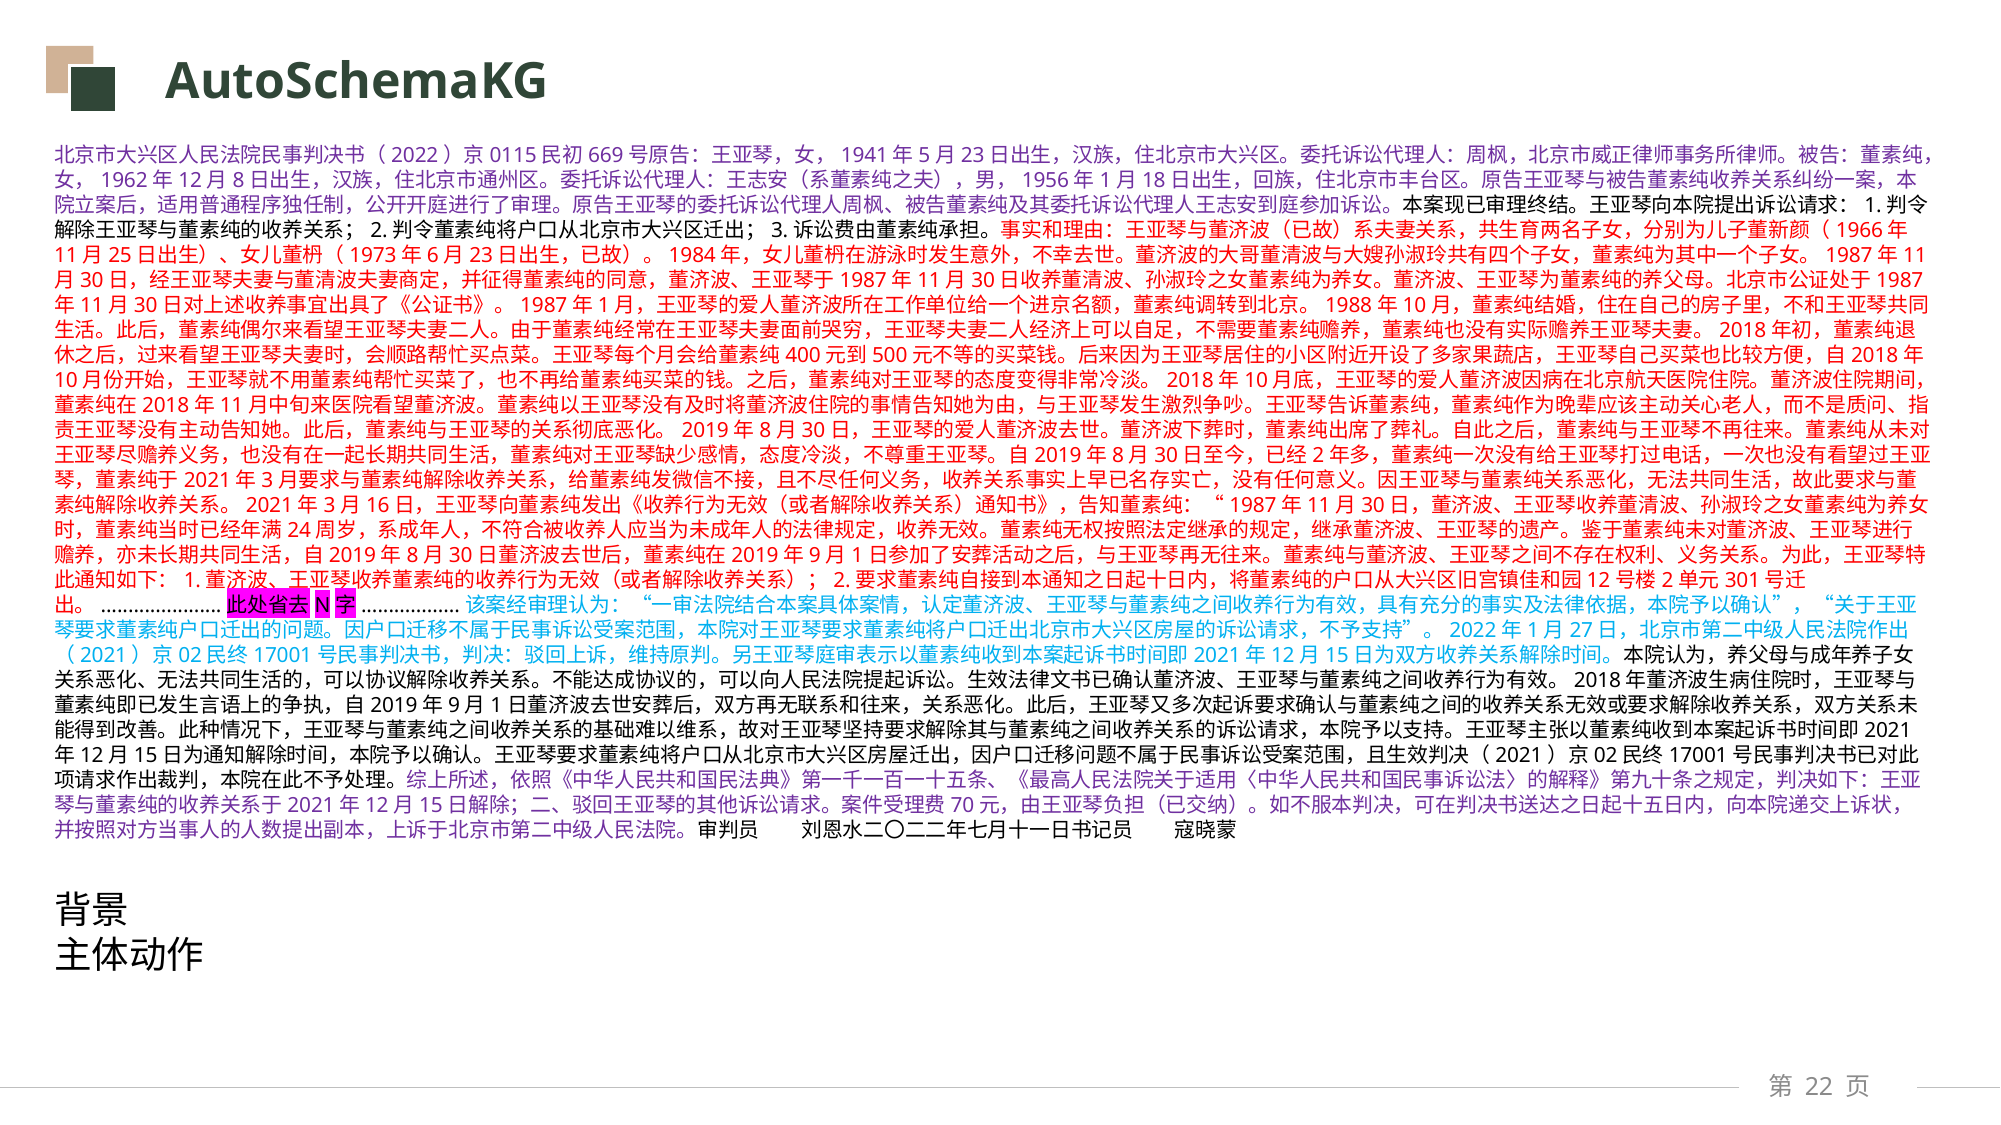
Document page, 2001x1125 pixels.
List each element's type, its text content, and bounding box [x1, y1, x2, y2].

text_box 北京市大兴区人民法院民事判决书（2022）京0115民初669号原告：王亚琴，女，1941年5月23日出生，汉族，住北京市大兴区。委托诉讼代理人：周枫，北京市威正律师事务所律师。被告：董素纯，女，1962年12月8日出生，汉族，住北京市通州区。委托诉讼代理人：王志安（系董素纯之夫），男，1956年1月18日出生，回族，住北京市丰台区。原告王亚琴与被告董素纯收养关系纠纷一案，本院立案后，适用普通程序独任制，公开开庭进行了审理。原告王亚琴的委托诉讼代理人周枫、被告董素纯及其委托诉讼代理人王志安到庭参加诉讼。本案现已审理终结。王亚琴向本院提出诉讼请求：1.判令解除王亚琴与董素纯的收养关系；2.判令董素纯将户口从北京市大兴区迁出；3.诉讼费由董素纯承担。事实和理由：王亚琴与董济波（已故）系夫妻关系，共生育两名子女，分别为儿子董新颜（1966年11月25日出生）、女儿董枬（1973年6月23日出生，已故）。1984年，女儿董枬在游泳时发生意外，不幸去世。董济波的大哥董清波与大嫂孙淑玲共有四个子女，董素纯为其中一个子女。1987年11月30日，经王亚琴夫妻与董清波夫妻商定，并征得董素纯的同意，董济波、王亚琴于1987年11月30日收养董清波、孙淑玲之女董素纯为养女。董济波、王亚琴为董素纯的养父母。北京市公证处于1987年11月30日对上述收养事宜出具了《公证书》。1987年1月，王亚琴的爱人董济波所在工作单位给一个进京名额，董素纯调转到北京。1988年10月，董素纯结婚，住在自己的房子里，不和王亚琴共同生活。此后，董素纯偶尔来看望王亚琴夫妻二人。由于董素纯经常在王亚琴夫妻面前哭穷，王亚琴夫妻二人经济上可以自足，不需要董素纯赡养，董素纯也没有实际赡养王亚琴夫妻。2018年初，董素纯退休之后，过来看望王亚琴夫妻时，会顺路帮忙买点菜。王亚琴每个月会给董素纯400元到500元不等的买菜钱。后来因为王亚琴居住的小区附近开设了多家果蔬店，王亚琴自己买菜也比较方便，自2018年10月份开始，王亚琴就不用董素纯帮忙买菜了，也不再给董素纯买菜的钱。之后，董素纯对王亚琴的态度变得非常冷淡。2018年10月底，王亚琴的爱人董济波因病在北京航天医院住院。董济波住院期间，董素纯在2018年11月中旬来医院看望董济波。董素纯以王亚琴没有及时将董济波住院的事情告知她为由，与王亚琴发生激烈争吵。王亚琴告诉董素纯，董素纯作为晚辈应该主动关心老人，而不是质问、指责王亚琴没有主动告知她。此后，董素纯与王亚琴的关系彻底恶化。2019年8月30日，王亚琴的爱人董济波去世。董济波下葬时，董素纯出席了葬礼。自此之后，董素纯与王亚琴不再往来。董素纯从未对王亚琴尽赡养义务，也没有在一起长期共同生活，董素纯对王亚琴缺少感情，态度冷淡，不尊重王亚琴。自2019年8月30日至今，已经2年多，董素纯一次没有给王亚琴打过电话，一次也没有看望过王亚琴，董素纯于2021年3月要求与董素纯解除收养关系，给董素纯发微信不接，且不尽任何义务，收养关系事实上早已名存实亡，没有任何意义。因王亚琴与董素纯关系恶化，无法共同生活，故此要求与董素纯解除收养关系。2021年3月16日，王亚琴向董素纯发出《收养行为无效（或者解除收养关系）通知书》，告知董素纯：“1987年11月30日，董济波、王亚琴收养董清波、孙淑玲之女董素纯为养女时，董素纯当时已经年满24周岁，系成年人，不符合被收养人应当为未成年人的法律规定，收养无效。董素纯无权按照法定继承的规定，继承董济波、王亚琴的遗产。鉴于董素纯未对董济波、王亚琴进行赡养，亦未长期共同生活，自2019年8月30日董济波去世后，董素纯在2019年9月1日参加了安葬活动之后，与王亚琴再无往来。董素纯与董济波、王亚琴之间不存在权利、义务关系。为此，王亚琴特此通知如下：1.董济波、王亚琴收养董素纯的收养行为无效（或者解除收养关系）；2.要求董素纯自接到本通知之日起十日内，将董素纯的户口从大兴区旧宫镇佳和园12号楼2单元301号迁出。......................此处省去N字..................该案经审理认为：“一审法院结合本案具体案情，认定董济波、王亚琴与董素纯之间收养行为有效，具有充分的事实及法律依据，本院予以确认”，“关于王亚琴要求董素纯户口迁出的问题。因户口迁移不属于民事诉讼受案范围，本院对王亚琴要求董素纯将户口迁出北京市大兴区房屋的诉讼请求，不予支持”。2022年1月27日，北京市第二中级人民法院作出（2021）京02民终17001号民事判决书，判决：驳回上诉，维持原判。另王亚琴庭审表示以董素纯收到本案起诉书时间即2021年12月15日为双方收养关系解除时间。本院认为，养父母与成年养子女关系恶化、无法共同生活的，可以协议解除收养关系。不能达成协议的，可以向人民法院提起诉讼。生效法律文书已确认董济波、王亚琴与董素纯之间收养行为有效。2018年董济波生病住院时，王亚琴与董素纯即已发生言语上的争执，自2019年9月1日董济波去世安葬后，双方再无联系和往来，关系恶化。此后，王亚琴又多次起诉要求确认与董素纯之间的收养关系无效或要求解除收养关系，双方关系未能得到改善。此种情况下，王亚琴与董素纯之间收养关系的基础难以维系，故对王亚琴坚持要求解除其与董素纯之间收养关系的诉讼请求，本院予以支持。王亚琴主张以董素纯收到本案起诉书时间即2021年12月15日为通知解除时间，本院予以确认。王亚琴要求董素纯将户口从北京市大兴区房屋迁出，因户口迁移问题不属于民事诉讼受案范围，且生效判决（2021）京02民终17001号民事判决书已对此项请求作出裁判，本院在此不予处理。综上所述，依照《中华人民共和国民法典》第一千一百一十五条、《最高人民法院关于适用〈中华人民共和国民事诉讼法〉的解释》第九十条之规定，判决如下：王亚琴与董素纯的收养关系于2021年12月15日解除；二、驳回王亚琴的其他诉讼请求。案件受理费70元，由王亚琴负担（已交纳）。如不服本判决，可在判决书送达之日起十五日内，向本院递交上诉状，并按照对方当事人的人数提出副本，上诉于北京市第二中级人民法院。审判员 刘恩水二〇二二年七月十一日书记员 寇晓蒙 背景 主体动作 [39, 134, 1949, 1029]
list AutoSchemaKG [150, 47, 1212, 132]
slide_number 第 页 [1739, 1057, 1900, 1118]
